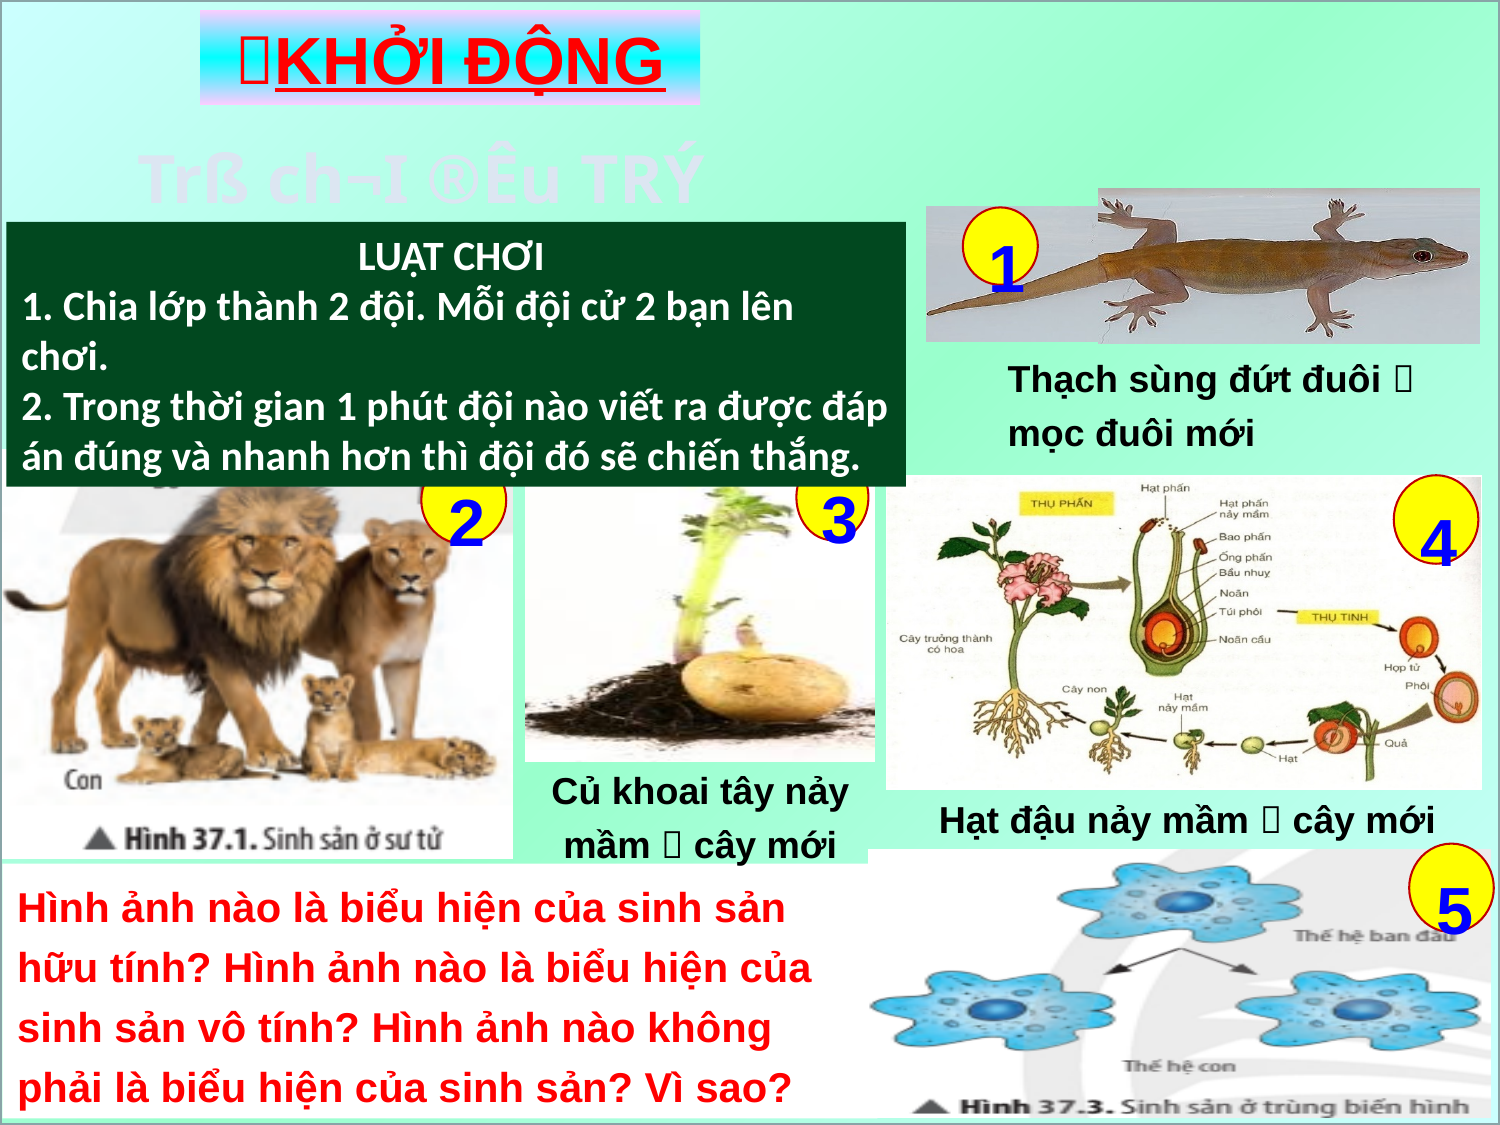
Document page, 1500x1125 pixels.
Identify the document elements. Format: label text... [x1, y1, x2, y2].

picture [2, 449, 513, 859]
text_box Hạt đậu nảy mầm  cây mới [900, 789, 1475, 849]
text_box 5 [1491, 869, 1495, 907]
picture [868, 849, 1491, 1118]
picture [887, 476, 1481, 789]
picture [926, 188, 1480, 344]
text_box Củ khoai tây nảy mầm  cây mới [525, 762, 875, 874]
text_box Hình ảnh nào là biểu hiện của sinh sản hữu tính? Hình ảnh nào là biểu hiện của sinh sản vô tính? Hình ảnh nào không phải là biểu hiện của sinh sản? Vì sao? [2, 863, 878, 1119]
text_box 5 [1429, 842, 1474, 849]
picture [525, 450, 875, 762]
text_box Thạch sùng đứt đuôi  mọc đuôi mới [992, 343, 1436, 461]
text_box KHỞI ĐỘNG [200, 10, 701, 105]
text_box LUẬT CHƠI 1. Chia lớp thành 2 đội. Mỗi đội cử 2 bạn lên chơi. 2. Trong thời gian 1 phút đội nào viết ra được đáp án đúng và nhanh hơn thì đội đó sẽ chiến thắng. [6, 221, 906, 487]
text_box [0, 0, 1500, 1125]
text_box Trß ch¬I ®Êu TRÝ [122, 129, 721, 221]
